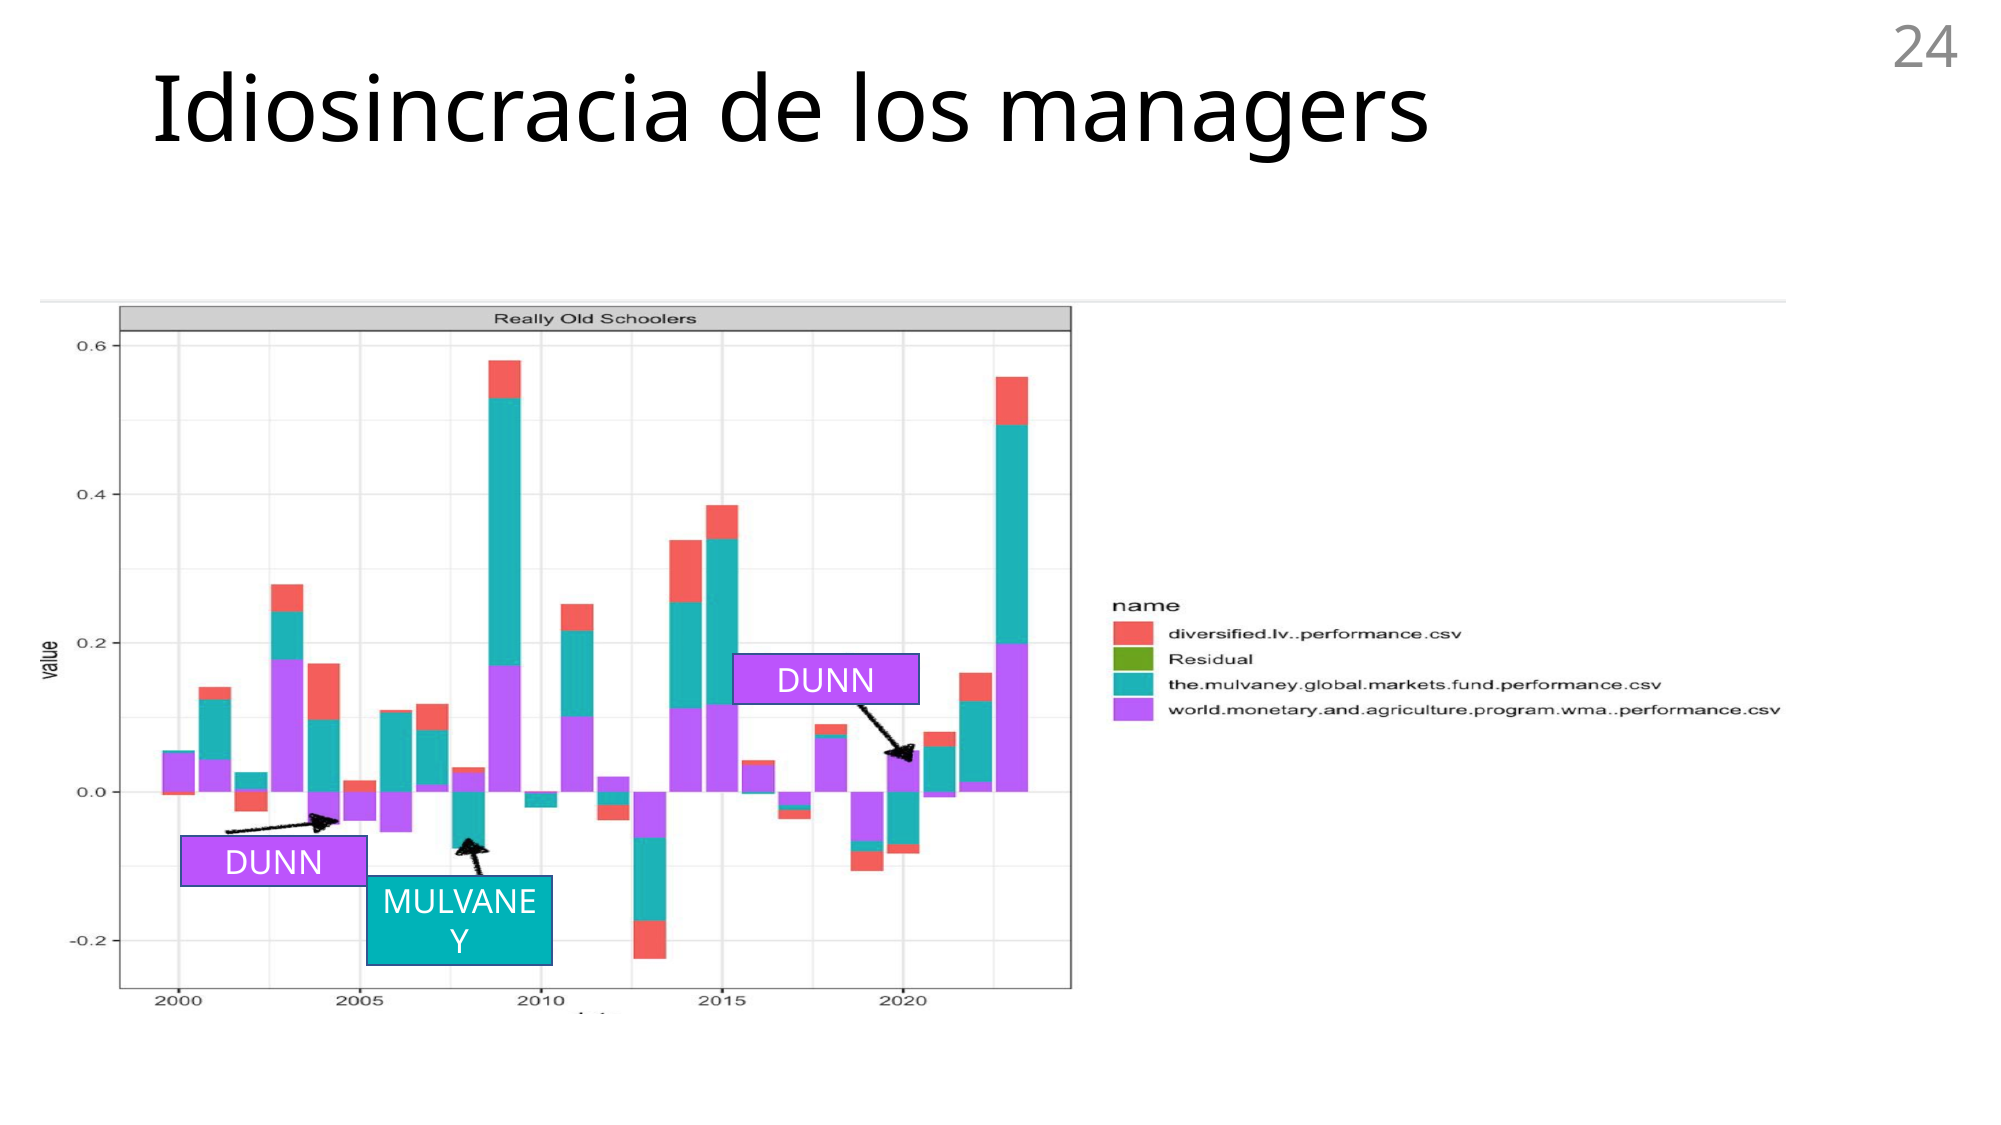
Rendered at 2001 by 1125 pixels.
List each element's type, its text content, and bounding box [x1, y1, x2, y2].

title Idiosincracia de los managers [137, 3, 1863, 221]
slide_number 24 [1523, 18, 1974, 79]
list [40, 299, 1786, 1014]
